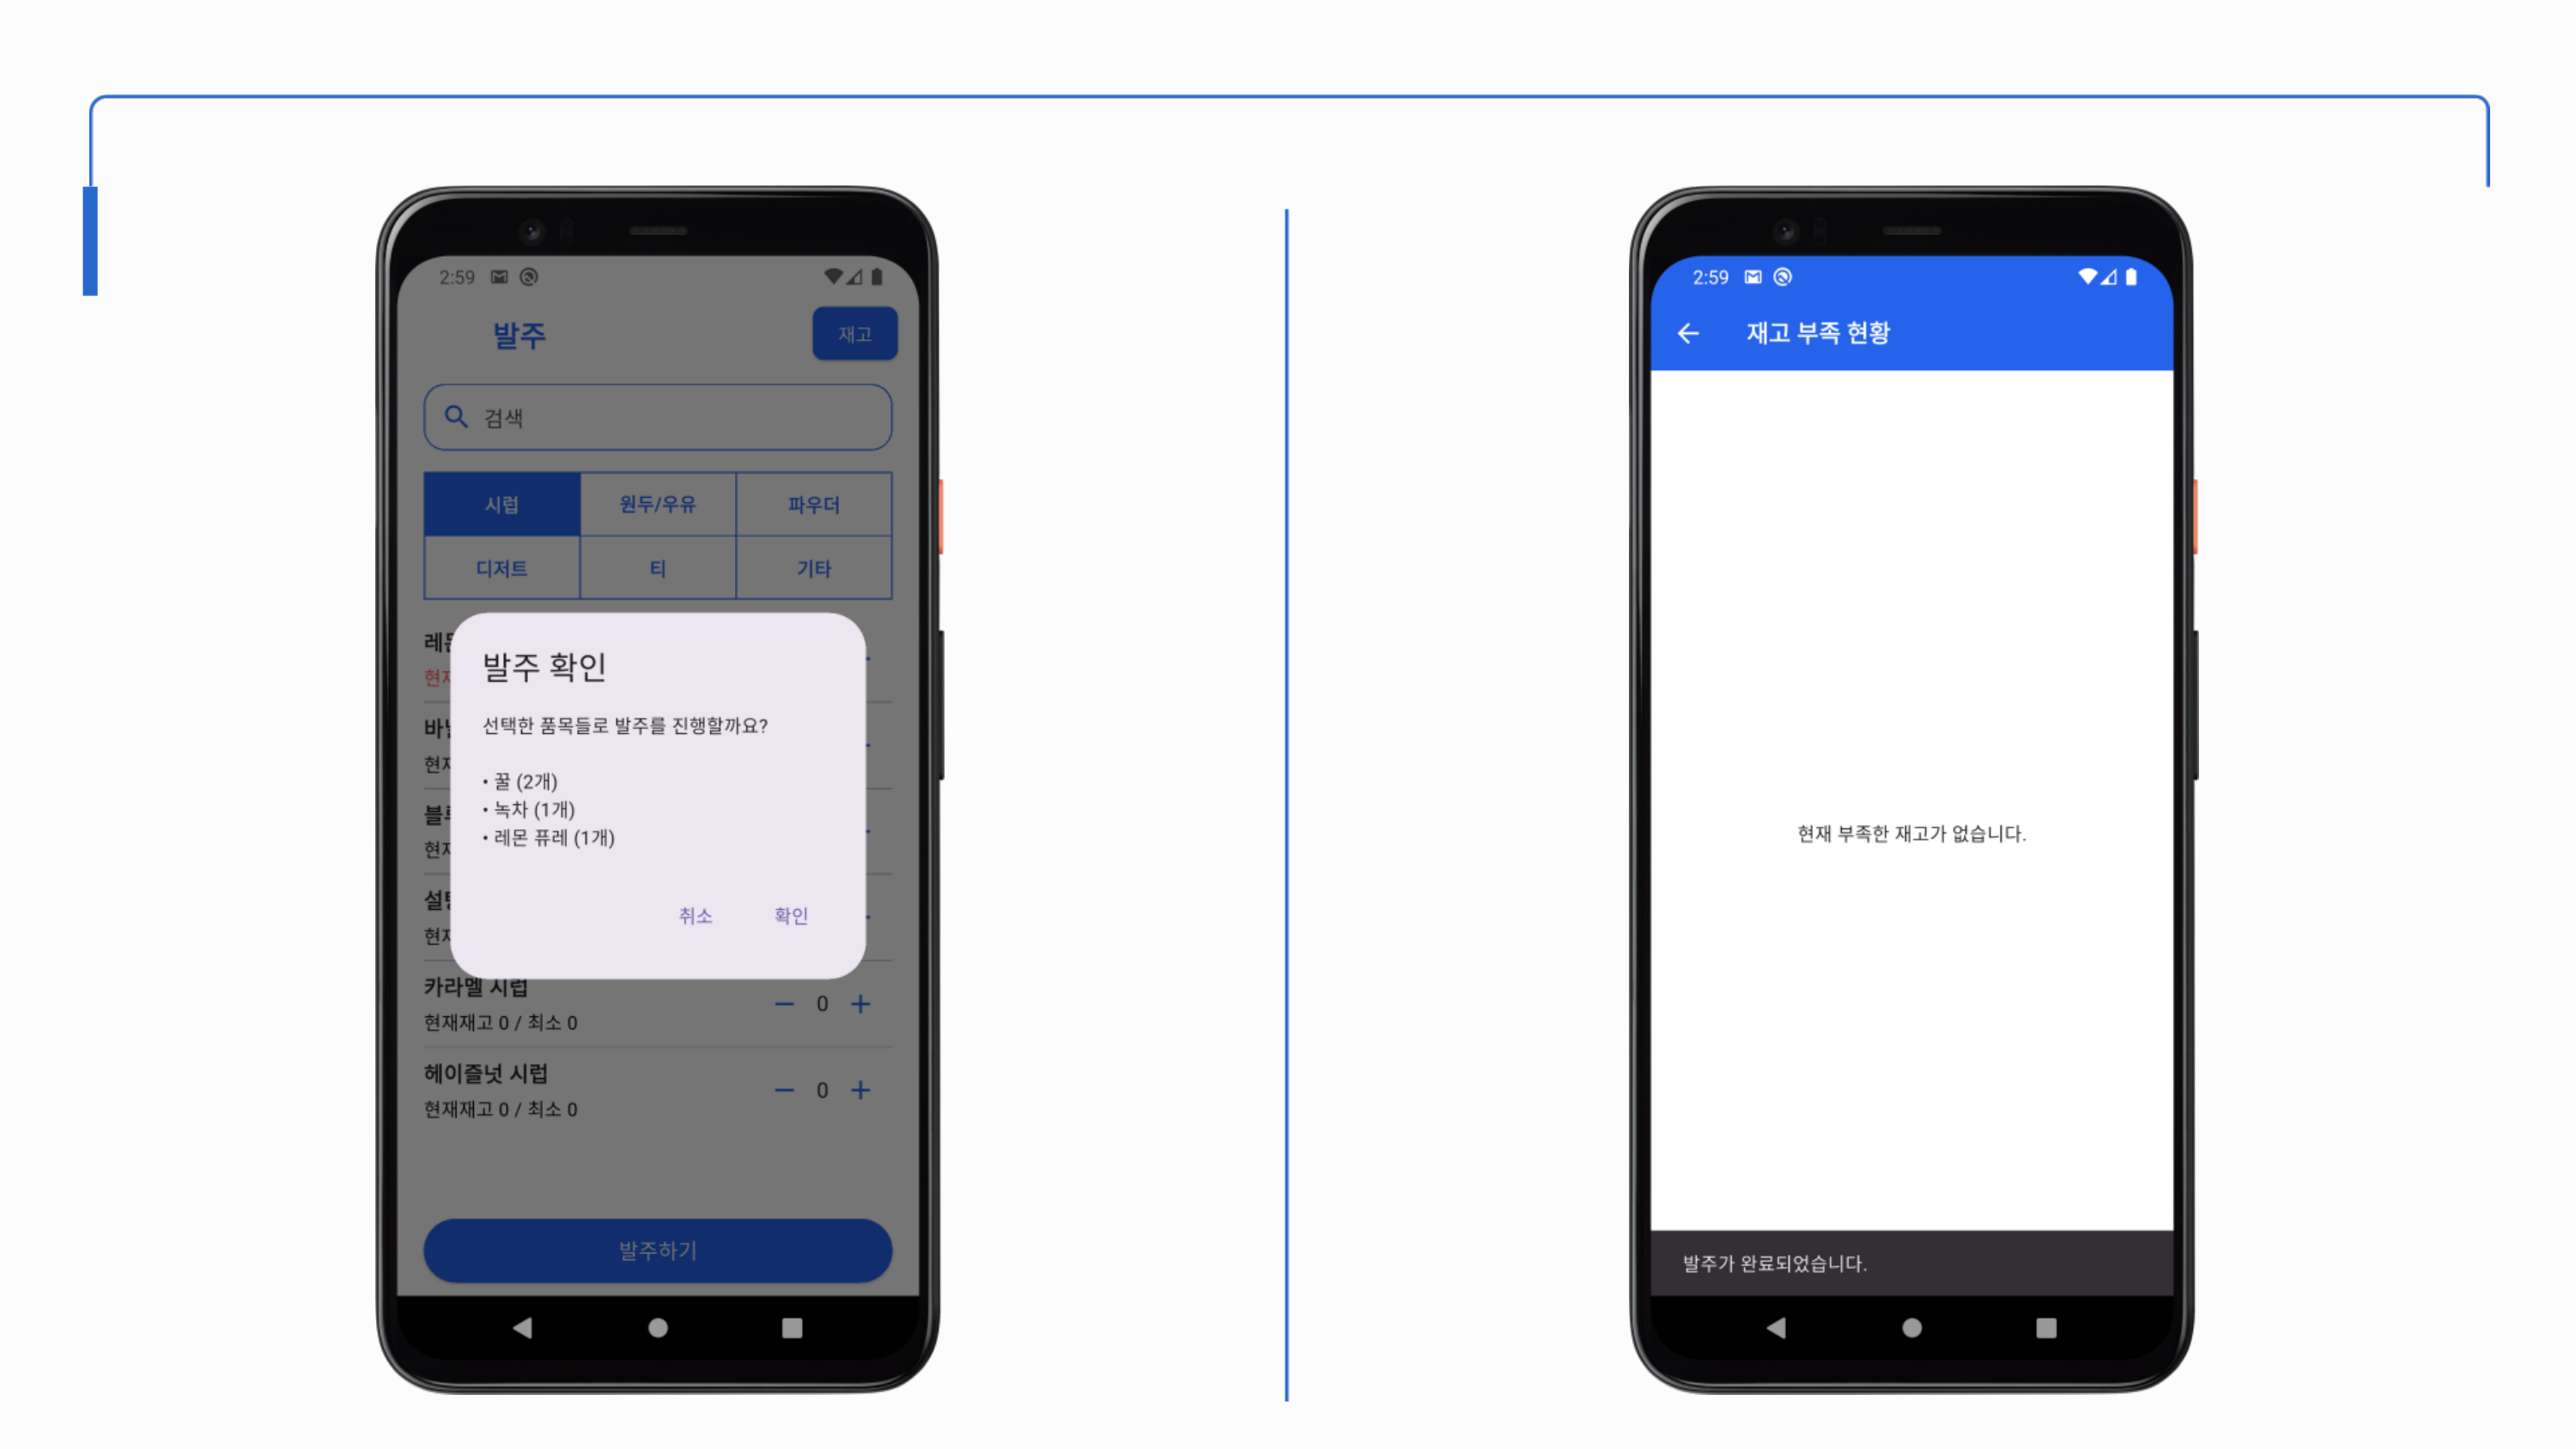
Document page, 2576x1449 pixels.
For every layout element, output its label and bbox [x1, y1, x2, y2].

picture [35, 94, 2491, 1401]
